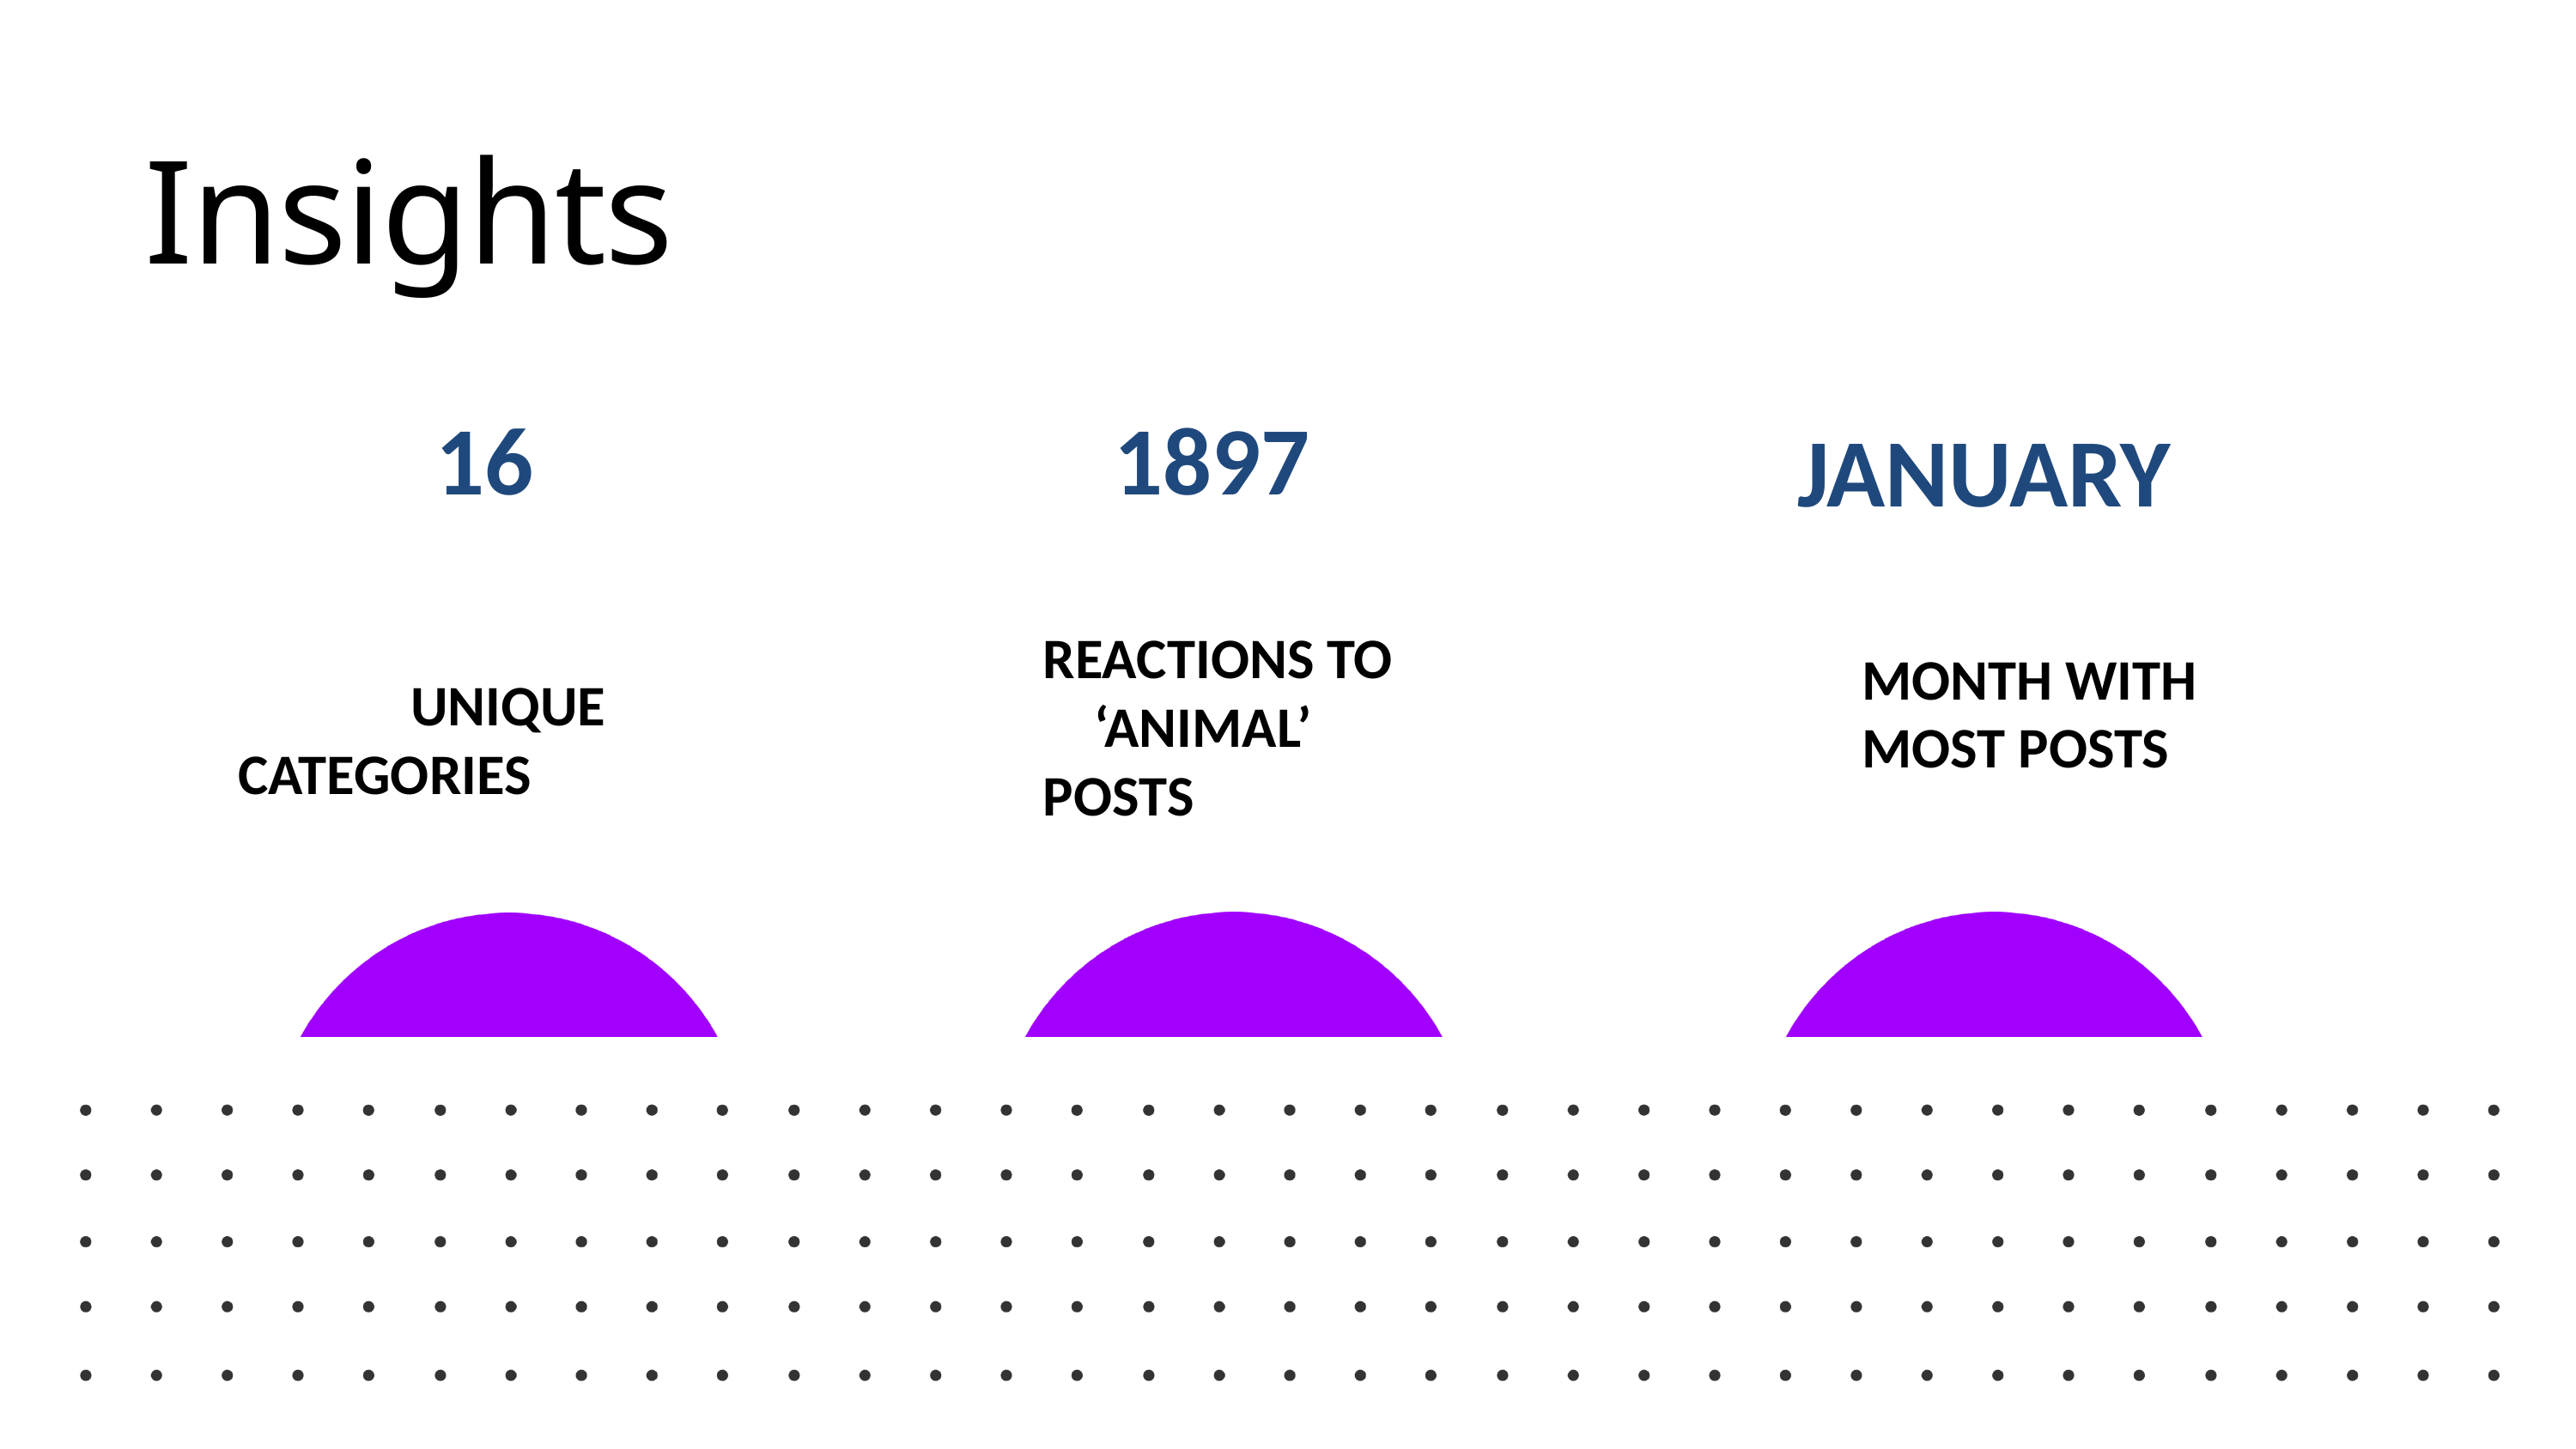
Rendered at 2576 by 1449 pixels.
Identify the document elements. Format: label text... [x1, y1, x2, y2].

text_box Insights [144, 121, 799, 294]
text_box 16 UNIQUE CATEGORIES [225, 391, 799, 812]
text_box JANUARY MONTH WITH MOST POSTS [1784, 403, 2330, 786]
picture [299, 912, 719, 1037]
picture [1024, 912, 1443, 1037]
text_box 1897 REACTIONS TO ‘ANIMAL’ POSTS [966, 391, 1443, 834]
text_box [72, 1099, 2504, 1385]
picture [1784, 912, 2204, 1037]
